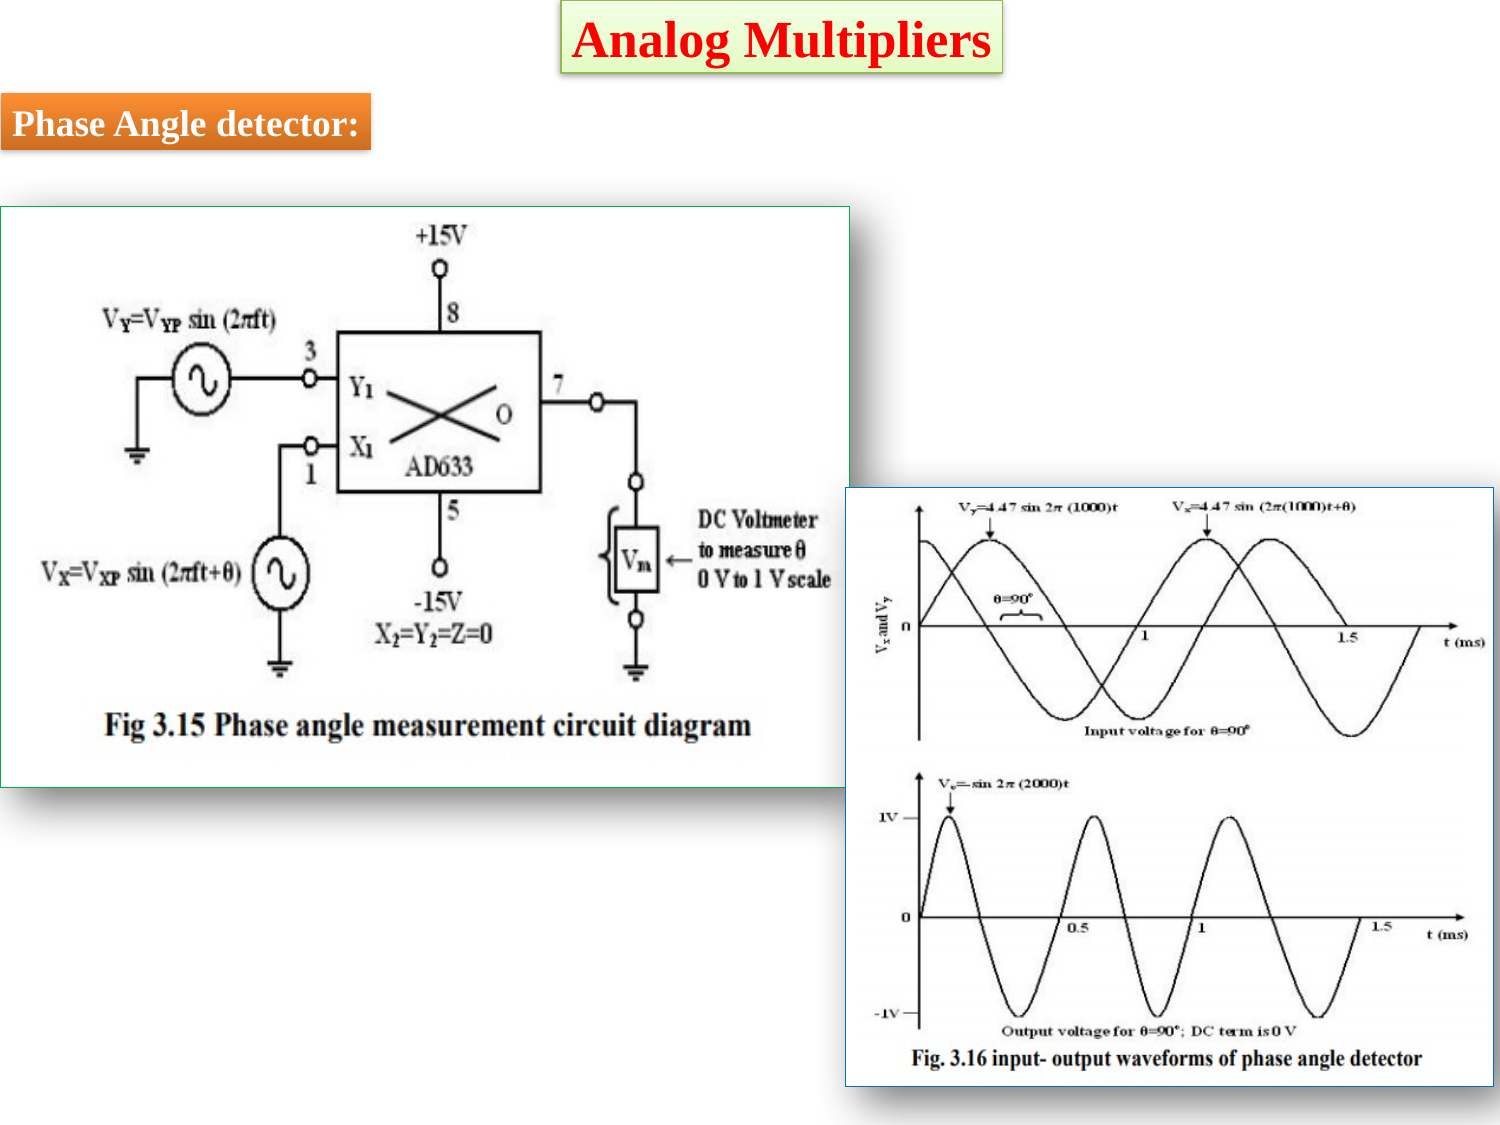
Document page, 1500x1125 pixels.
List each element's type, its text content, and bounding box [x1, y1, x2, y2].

text_box Phase Angle detector: [1, 93, 371, 150]
picture [0, 206, 1494, 1087]
text_box Analog Multipliers [560, 0, 1003, 74]
